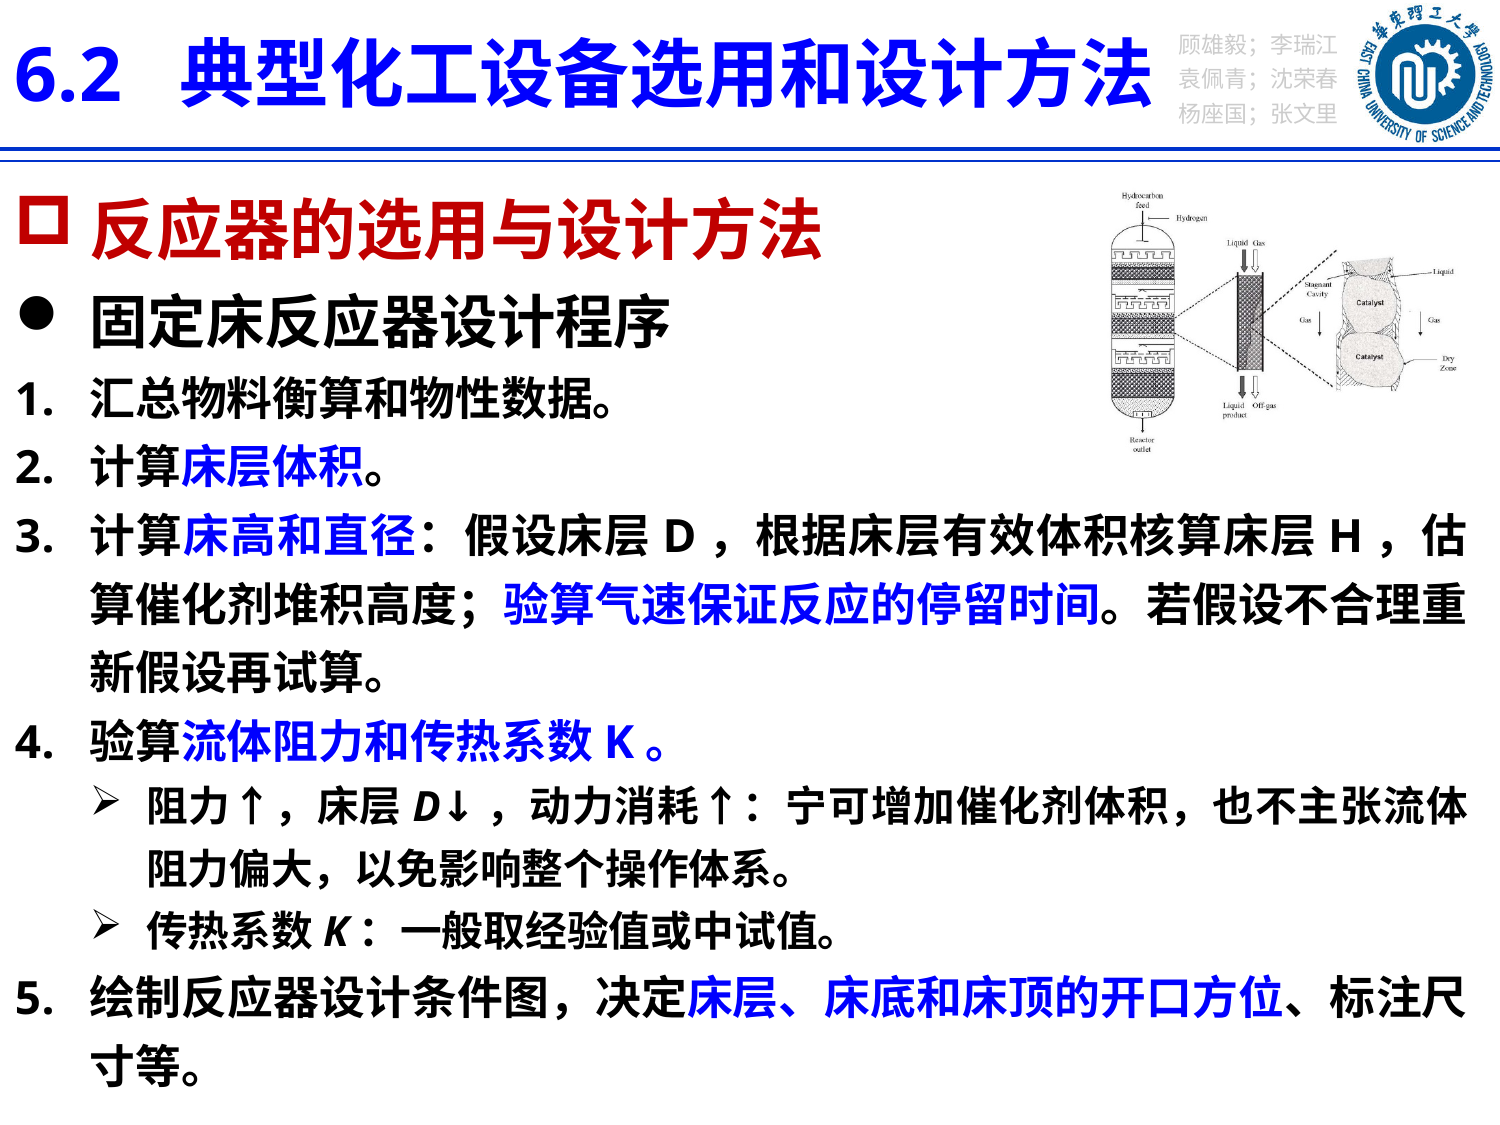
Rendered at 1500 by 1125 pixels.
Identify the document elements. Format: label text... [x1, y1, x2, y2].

picture [1353, 124, 1495, 145]
text_box 6.2 典型化工设备选用和设计方法 [0, 19, 1500, 124]
picture [1353, 3, 1495, 19]
text_box 反应器的选用与设计方法 固定床反应器设计程序 汇总物料衡算和物性数据。 计算床层体积。 计算床高和直径：假设床层D，根据床层有效体积核算床层H，估算催化剂堆积高度；验算气速保证反应的停留时间。若假设不合理重新假设再试算。 验算流体阻力和传热系数K。 阻力↑，床层D↓，动力消耗↑：宁可增加催化剂体积，也不主张流体阻力偏大，以免影响整个操作体系。 传热系数K：一般取经验值或中试值。 绘制反应器设计条件图，决定床层、床底和床顶的开口方位、标注尺寸等。 [0, 160, 1483, 1100]
picture [1091, 184, 1483, 457]
